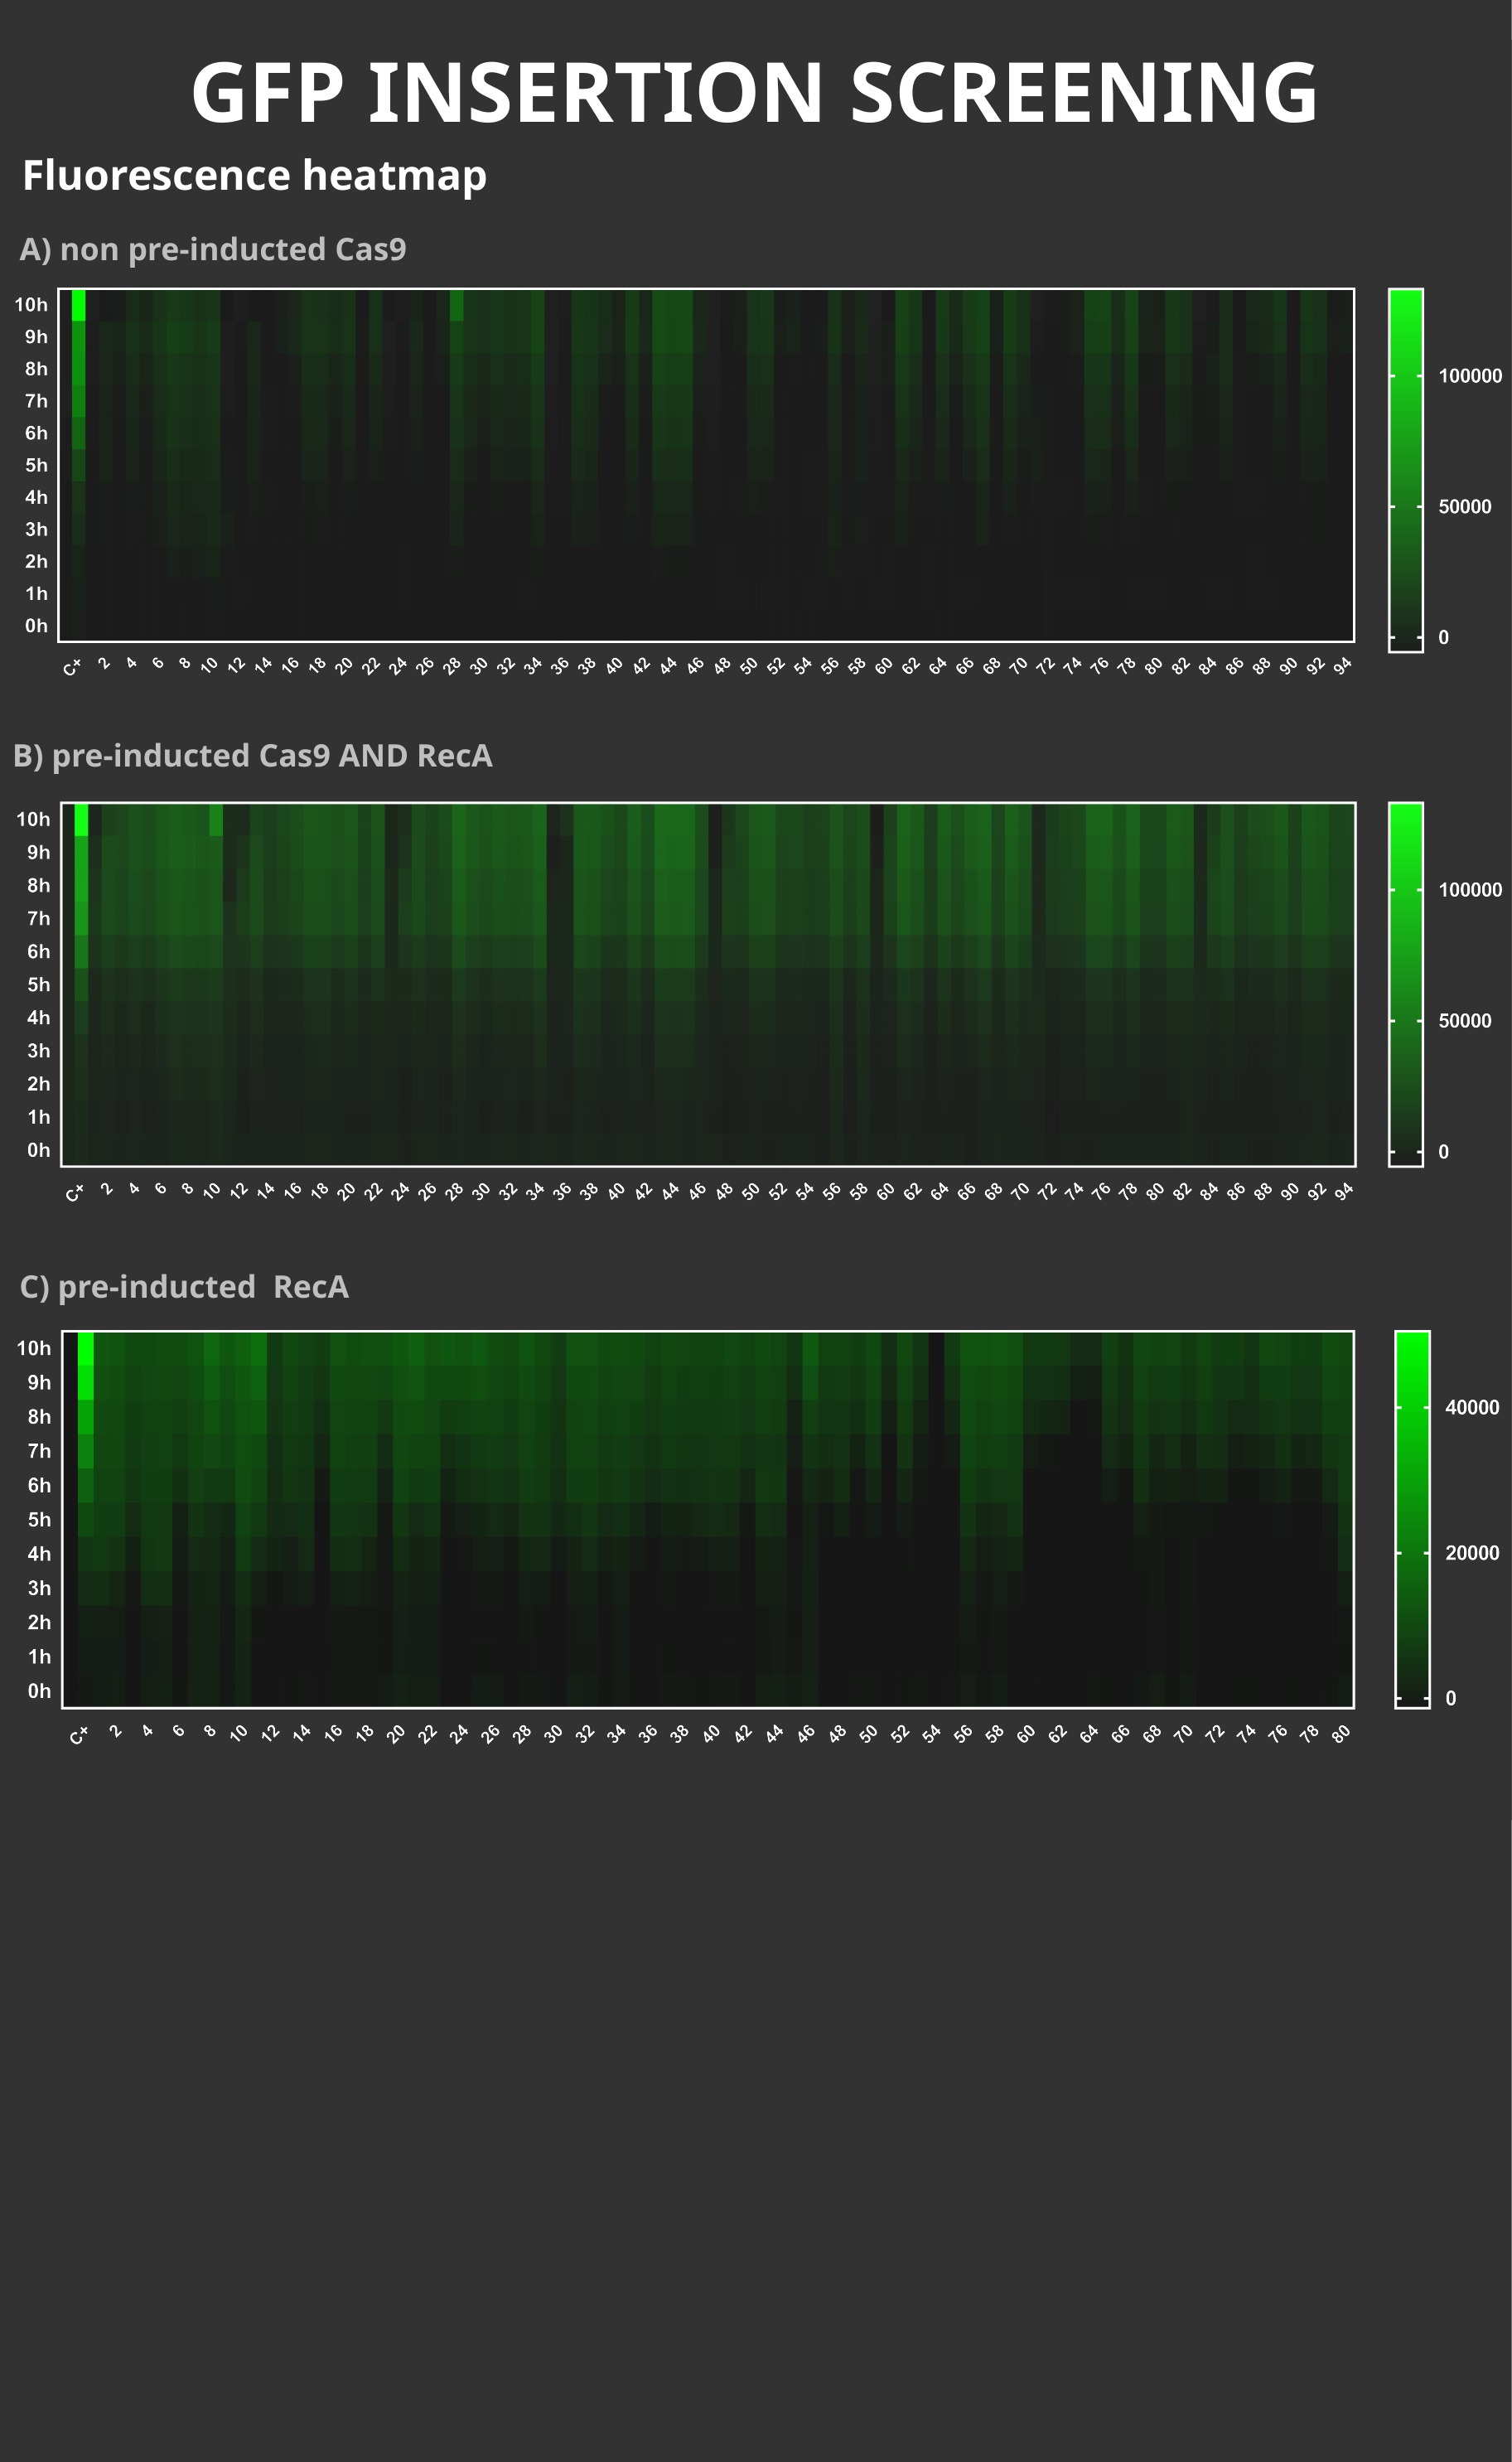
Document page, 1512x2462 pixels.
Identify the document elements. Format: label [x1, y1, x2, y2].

text_box [0, 33, 1512, 1821]
